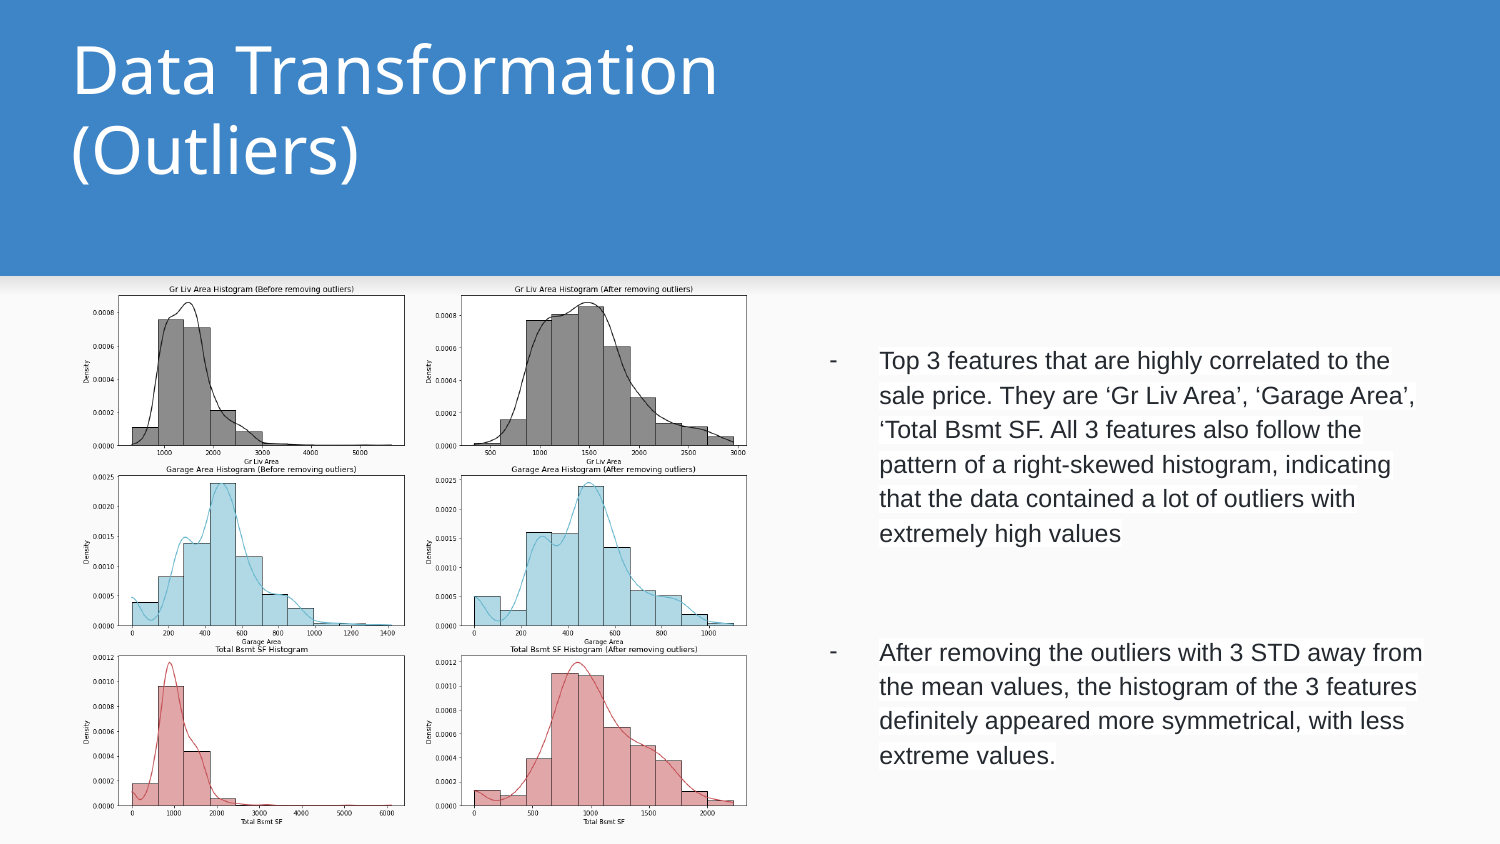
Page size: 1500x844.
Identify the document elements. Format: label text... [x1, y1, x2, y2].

title Data Transformation (Outliers) [55, 76, 1405, 203]
text_box Top 3 features that are highly correlated to the sale price. They are ‘Gr Liv Area’, ‘Garage Area’, ‘Total Bsmt SF. All 3 features also follow the pattern of a right-skewed histogram, indicating that the data contained a lot of outliers with extremely high values After removing the outliers with 3 STD away from the mean values, the histogram of the 3 features definitely appeared more symmetrical, with less extreme values. [789, 325, 1446, 785]
picture [78, 281, 751, 830]
